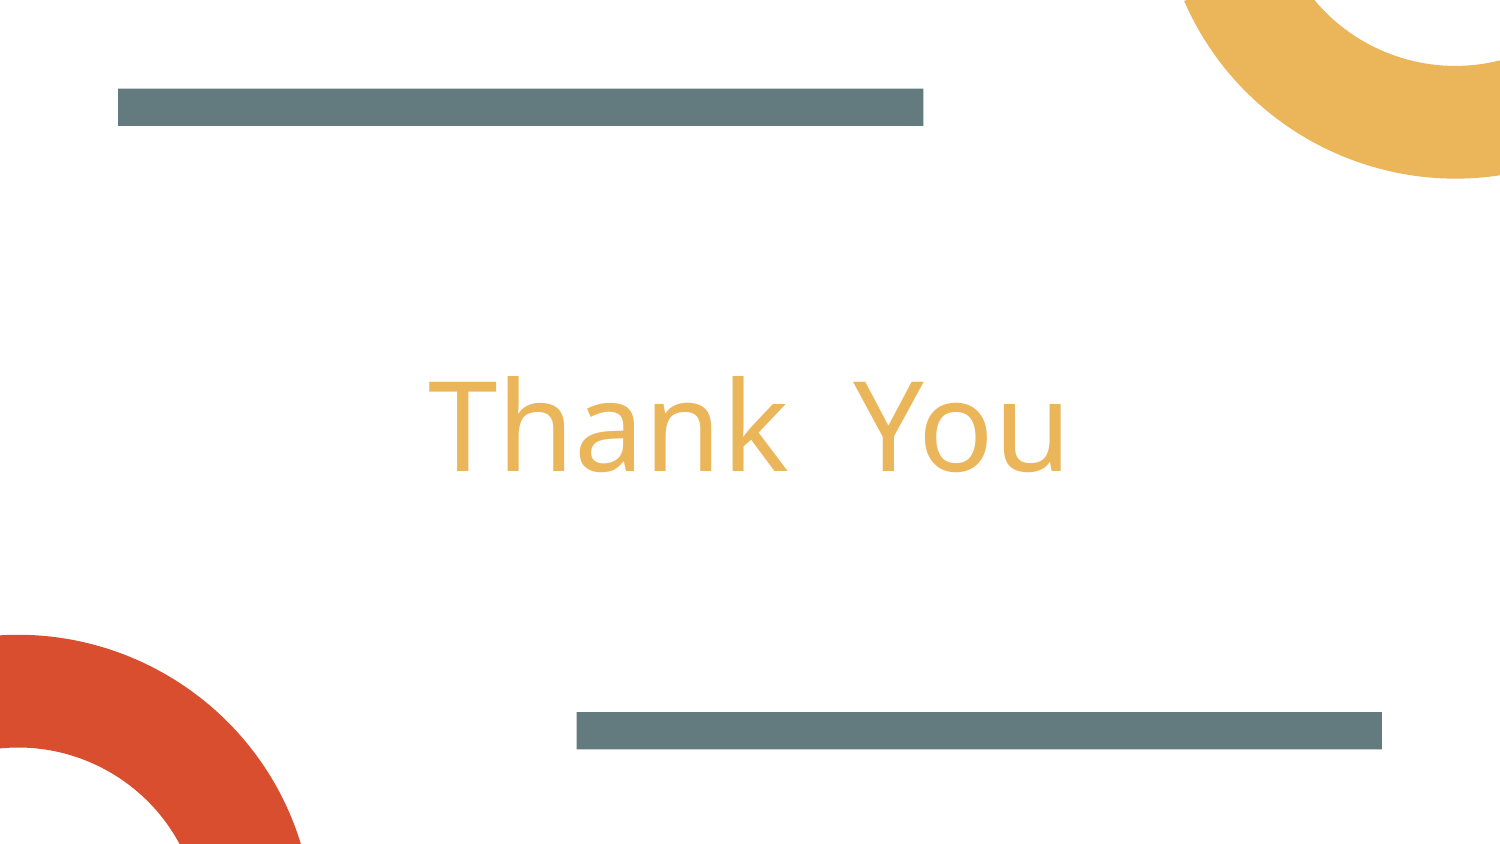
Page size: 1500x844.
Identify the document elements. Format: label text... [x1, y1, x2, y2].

title Thank You [257, 252, 1243, 592]
